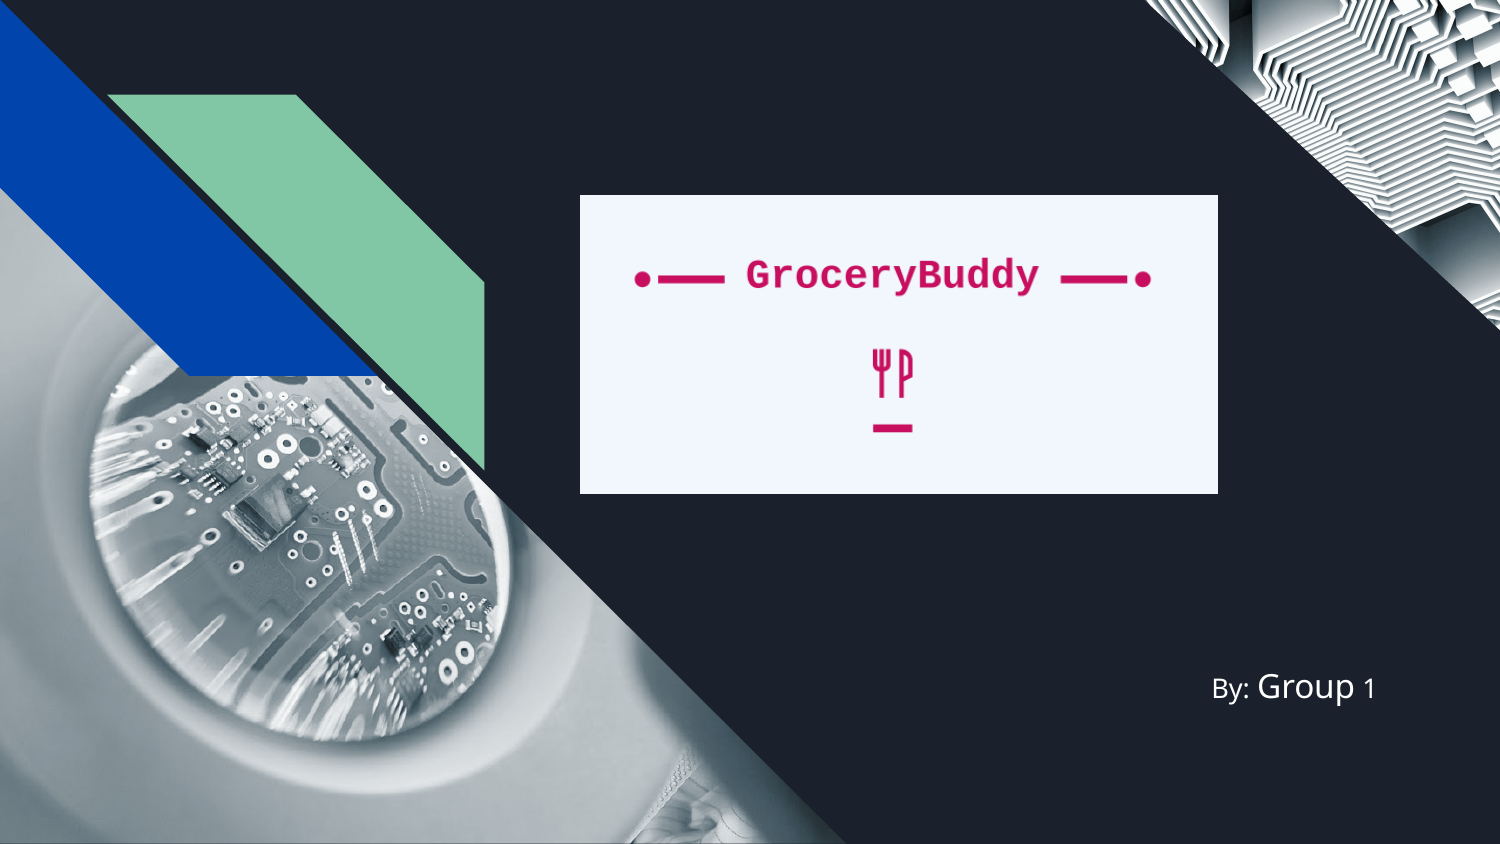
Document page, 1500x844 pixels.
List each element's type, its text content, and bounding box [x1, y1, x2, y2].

picture [0, 189, 847, 844]
picture [579, 195, 1218, 494]
picture [1144, 0, 1500, 331]
subtitle By: Group 1 [1196, 643, 1404, 727]
